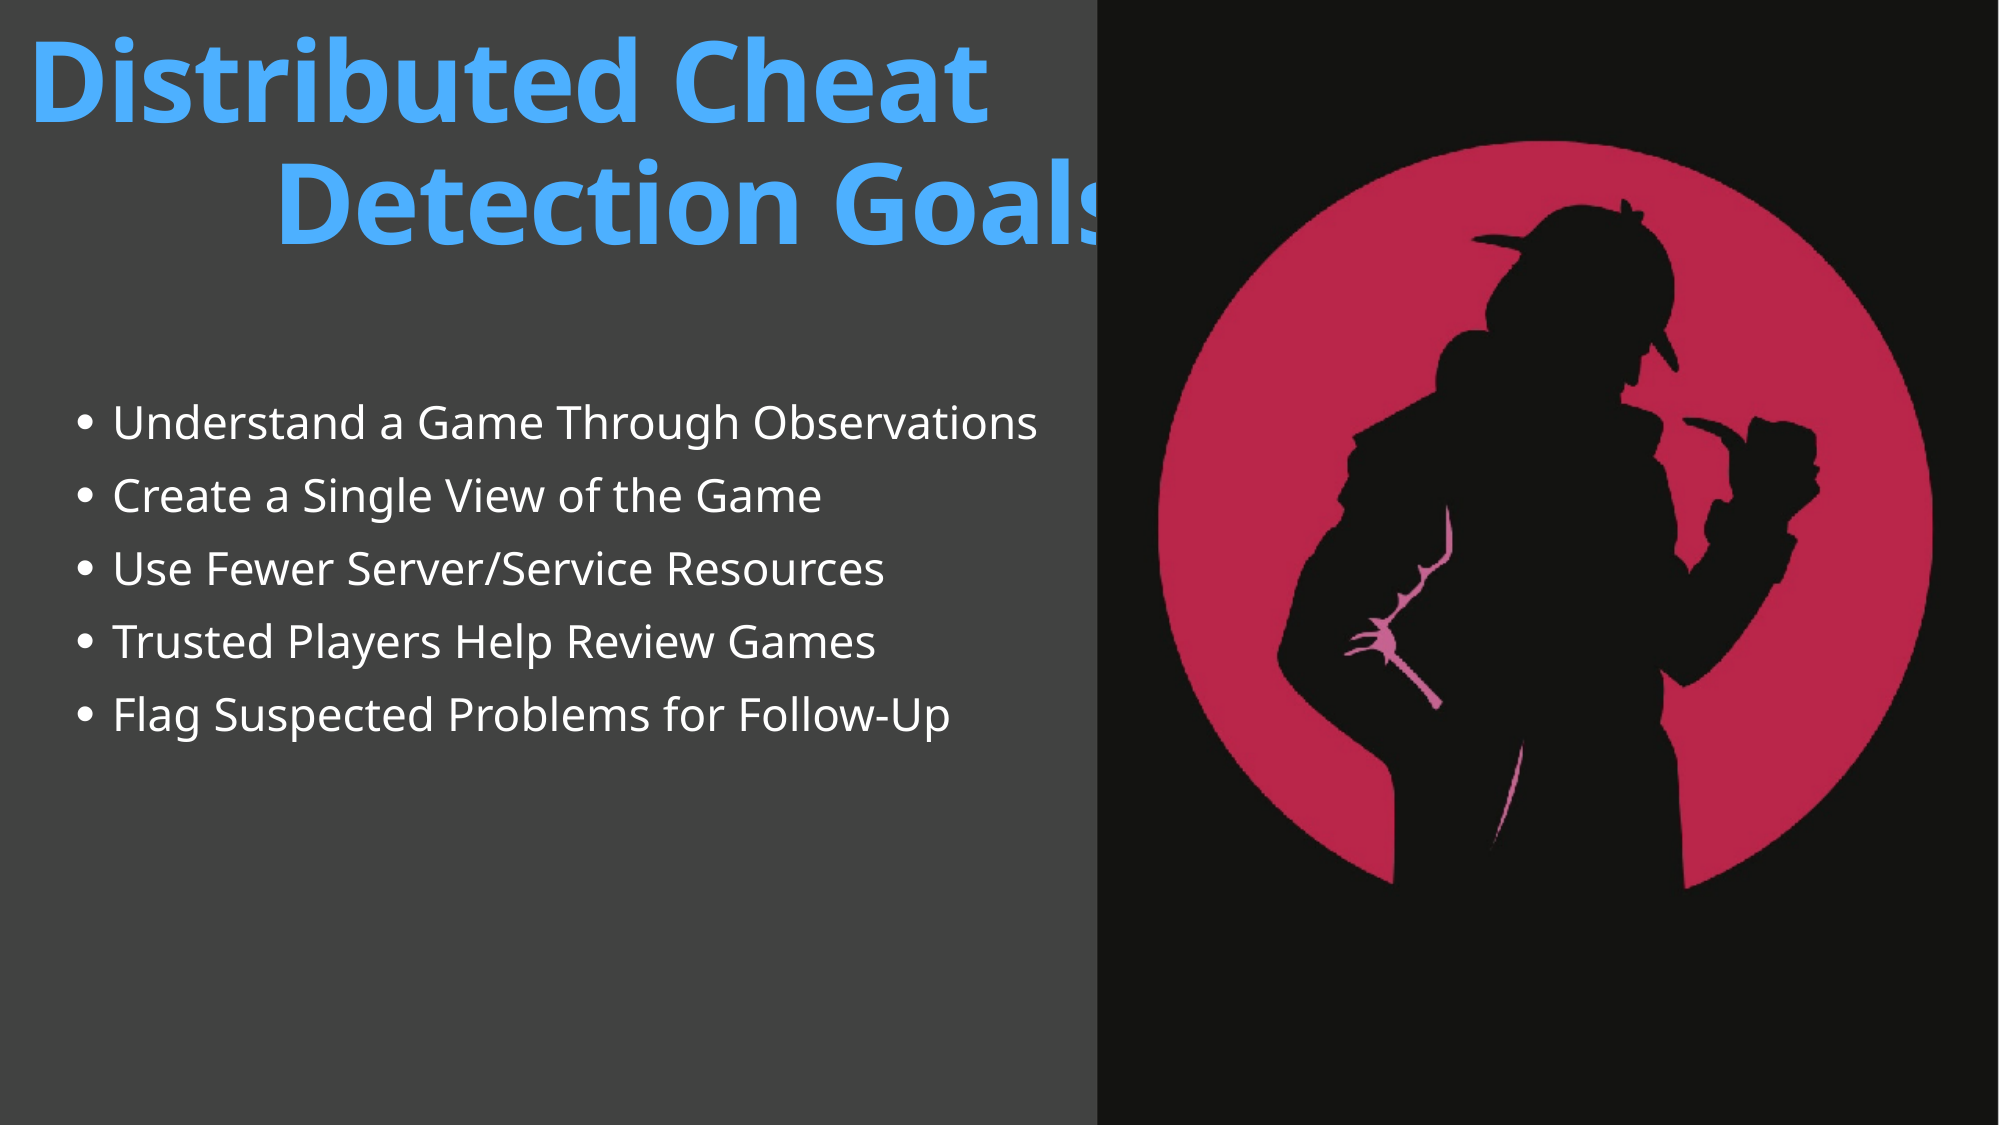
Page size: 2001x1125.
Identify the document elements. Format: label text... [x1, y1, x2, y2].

text_box Understand a Game Through Observations Create a Single View of the Game Use Fewer Server/Service Resources Trusted Players Help Review Games Flag Suspected Problems for Follow-Up [49, 380, 1059, 875]
text_box Distributed Cheat Detection Goals [11, 18, 1096, 250]
picture [1096, 0, 2000, 1125]
